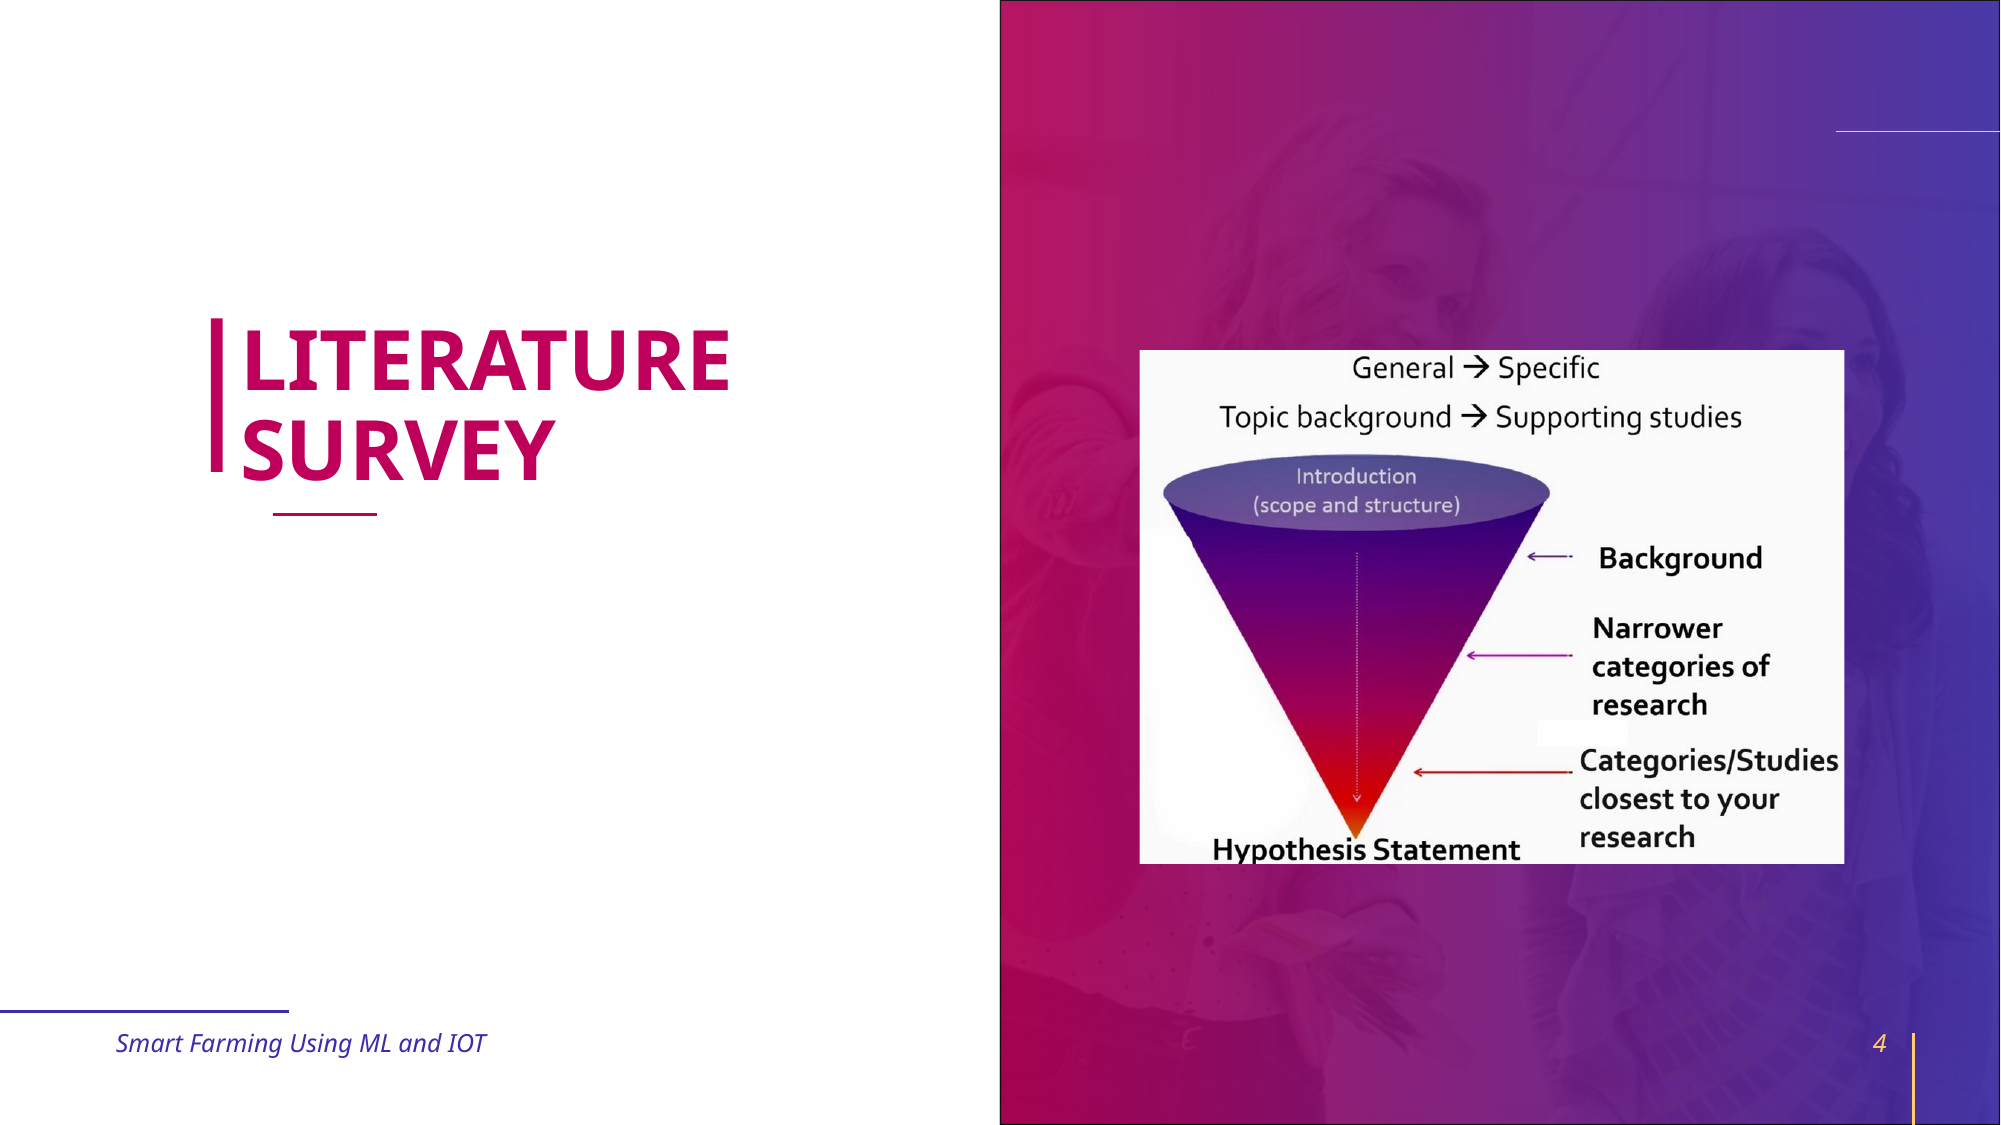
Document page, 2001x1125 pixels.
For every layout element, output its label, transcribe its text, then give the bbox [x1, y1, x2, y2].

title LITERATURE SURVEY [225, 278, 931, 539]
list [1139, 350, 1845, 864]
slide_number 4 [1451, 1015, 1902, 1075]
picture [0, 0, 999, 1125]
footer Smart Farming Using ML and IOT [100, 1015, 636, 1075]
